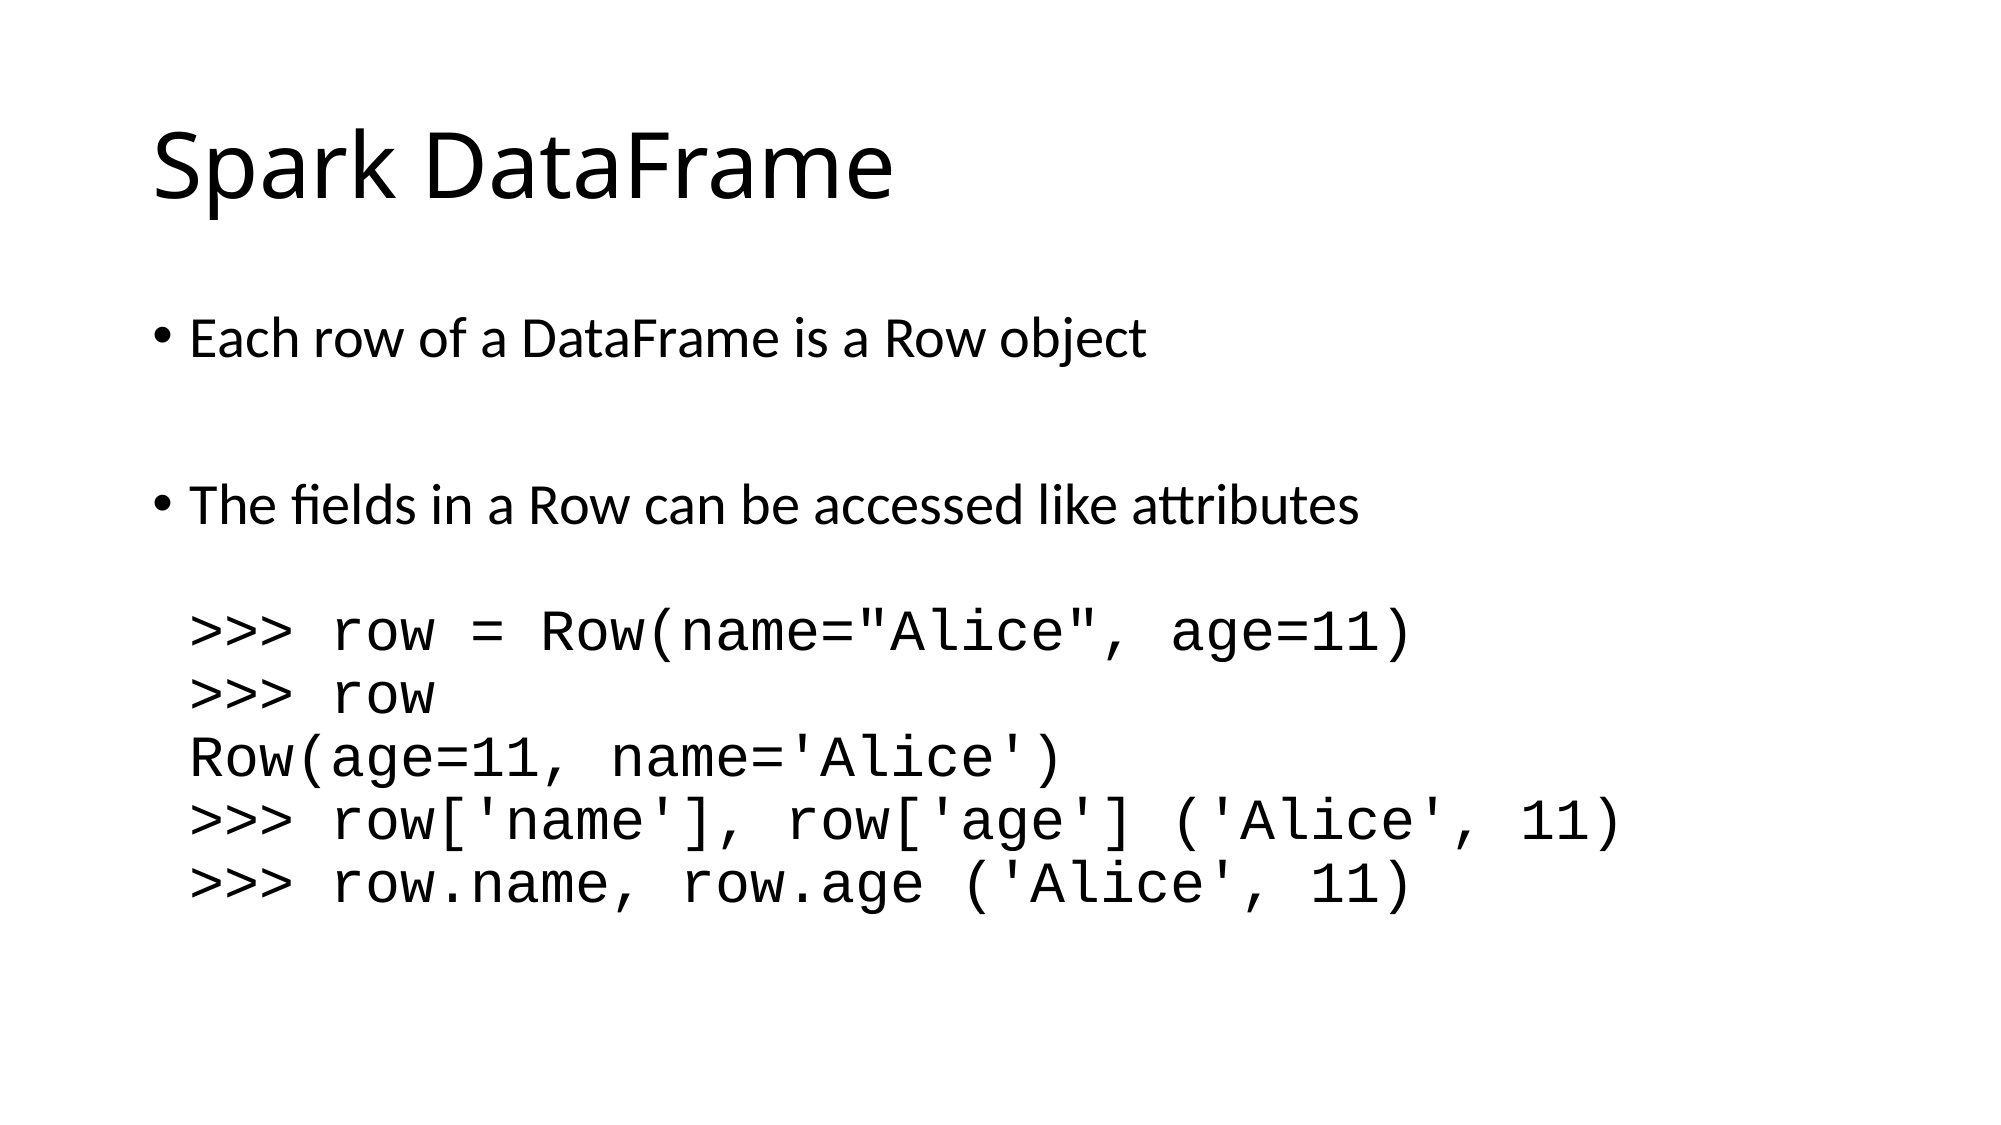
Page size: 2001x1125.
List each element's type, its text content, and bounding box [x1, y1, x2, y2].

list Each row of a DataFrame is a Row object The fields in a Row can be accessed like attributes >>> row = Row(name="Alice", age=11) >>> row Row(age=11, name='Alice') >>> row['name'], row['age'] ('Alice', 11) >>> row.name, row.age ('Alice', 11) [137, 299, 1863, 1014]
title Spark DataFrame [137, 59, 1863, 278]
